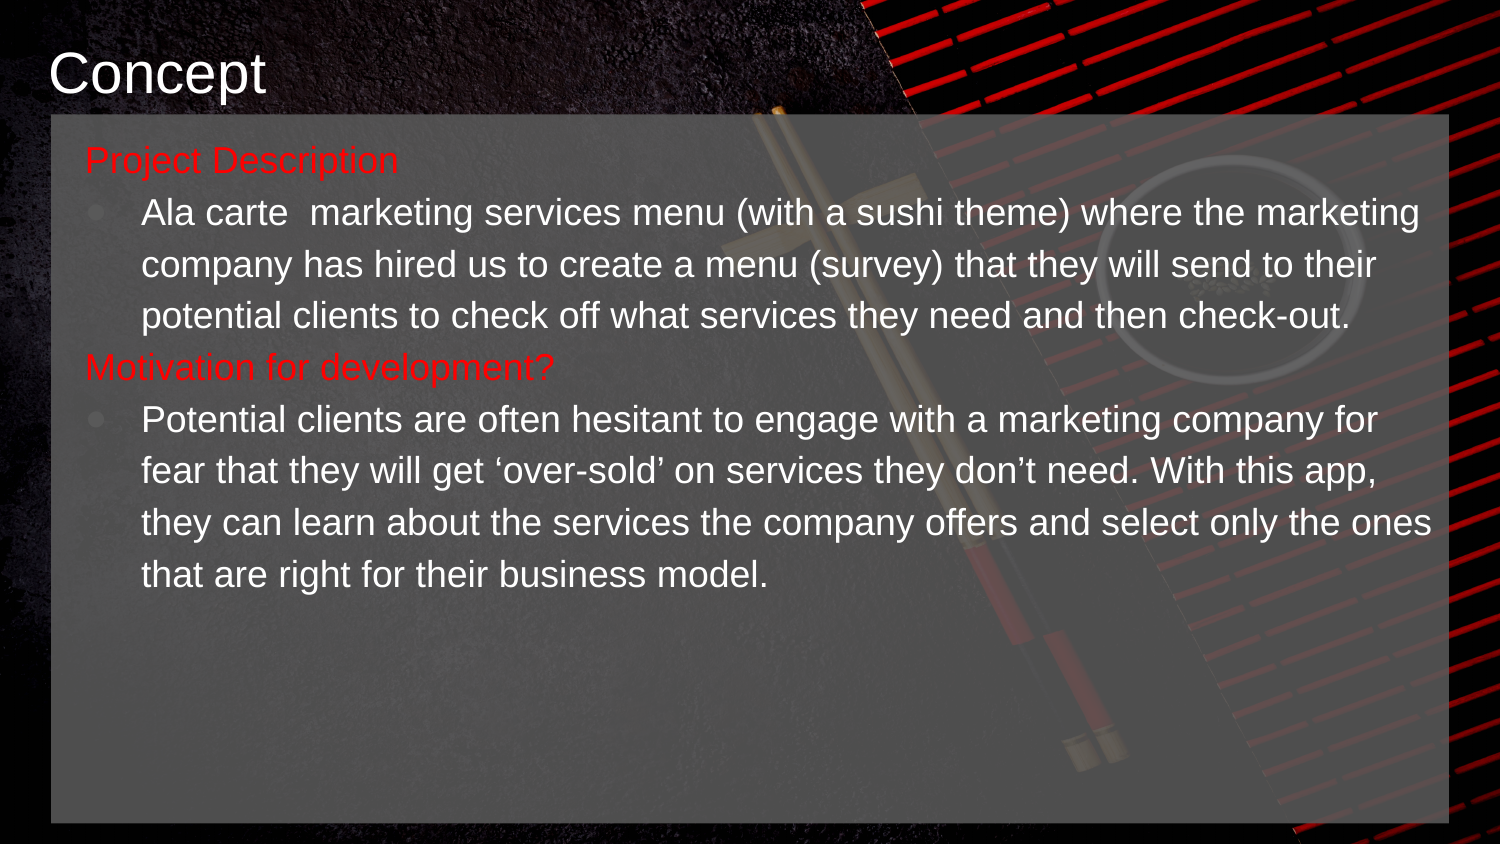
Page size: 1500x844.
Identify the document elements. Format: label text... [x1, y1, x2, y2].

title Concept [34, 20, 1432, 115]
list Project Description Ala carte marketing services menu (with a sushi theme) where the marketing company has hired us to create a menu (survey) that they will send to their potential clients to check off what services they need and then check-out. Motivation for development? Potential clients are often hesitant to engage with a marketing company for fear that they will get ‘over-sold’ on services they don’t need. With this app, they can learn about the services the company offers and select only the ones that are right for their business model. [51, 114, 1449, 824]
picture [0, 0, 1500, 844]
